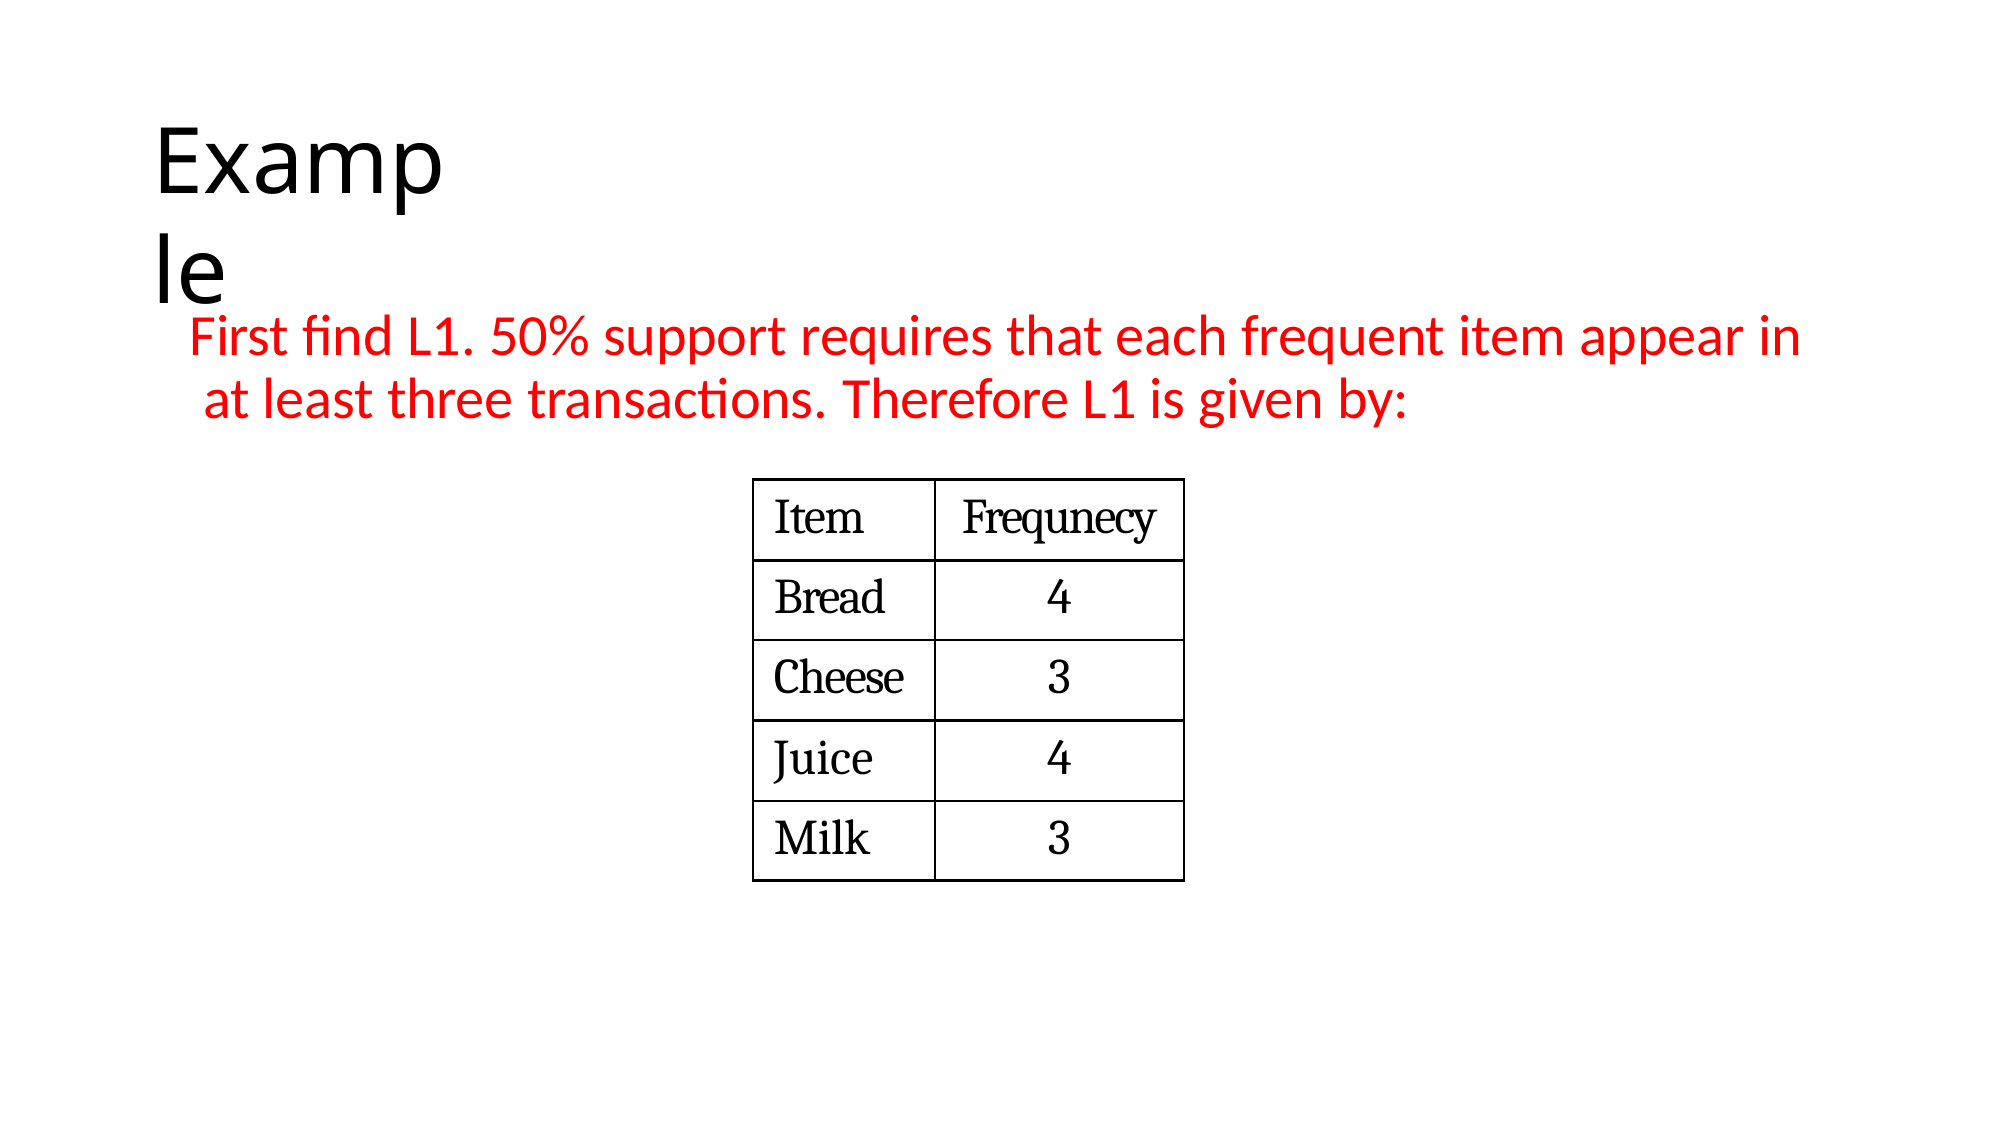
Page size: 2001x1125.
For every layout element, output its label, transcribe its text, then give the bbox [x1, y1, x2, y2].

table_cell Milk [754, 802, 934, 879]
text_box First find L1. 50% support requires that each frequent item appear in at least three transactions. Therefore L1 is given by: [187, 294, 1816, 430]
table_cell 3 [936, 802, 1183, 879]
table_cell 3 [936, 641, 1183, 719]
table_cell Cheese [754, 641, 934, 719]
table_header Frequnecy [936, 481, 1183, 559]
title Example [150, 100, 466, 323]
table_cell 4 [936, 722, 1183, 800]
table_header Item [754, 481, 934, 559]
table_cell Bread [754, 562, 934, 639]
table_cell Juice [754, 722, 934, 800]
table_cell 4 [936, 562, 1183, 639]
